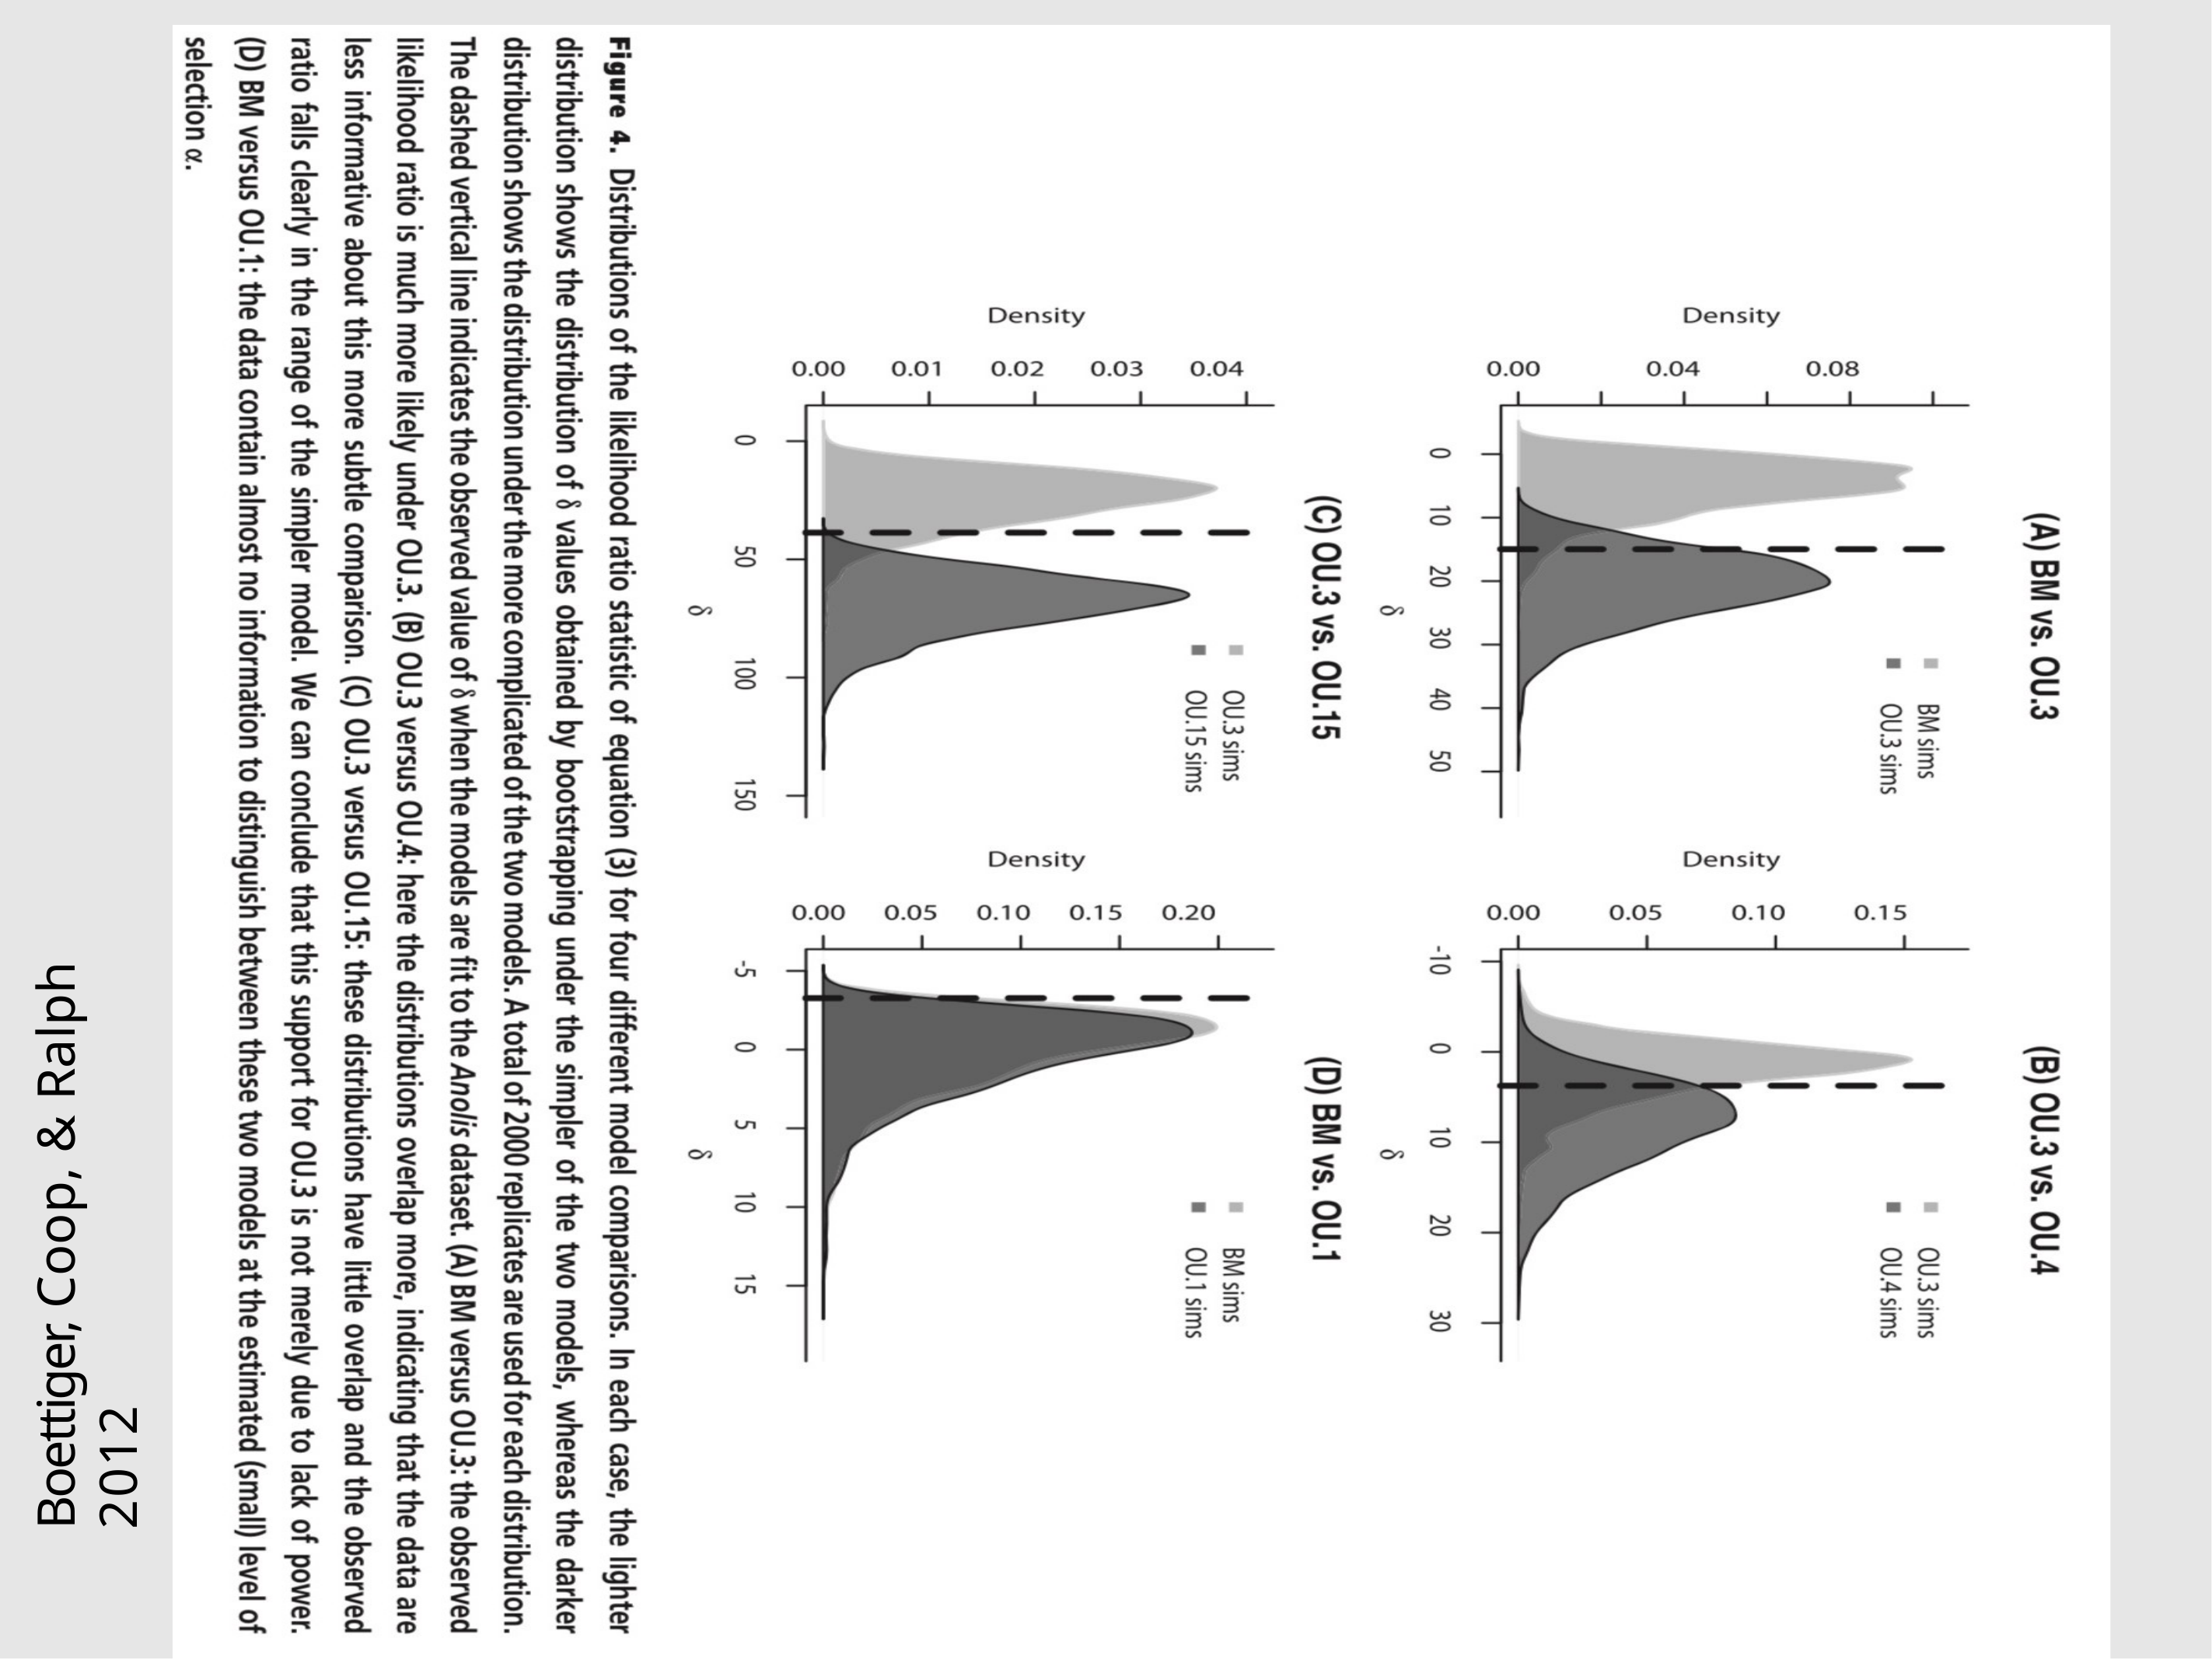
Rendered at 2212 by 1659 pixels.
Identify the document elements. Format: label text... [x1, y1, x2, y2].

text_box [173, 25, 2111, 1659]
text_box [0, 0, 2212, 1659]
text_box Boettiger, Coop, & Ralph 2012 [21, 843, 149, 1532]
